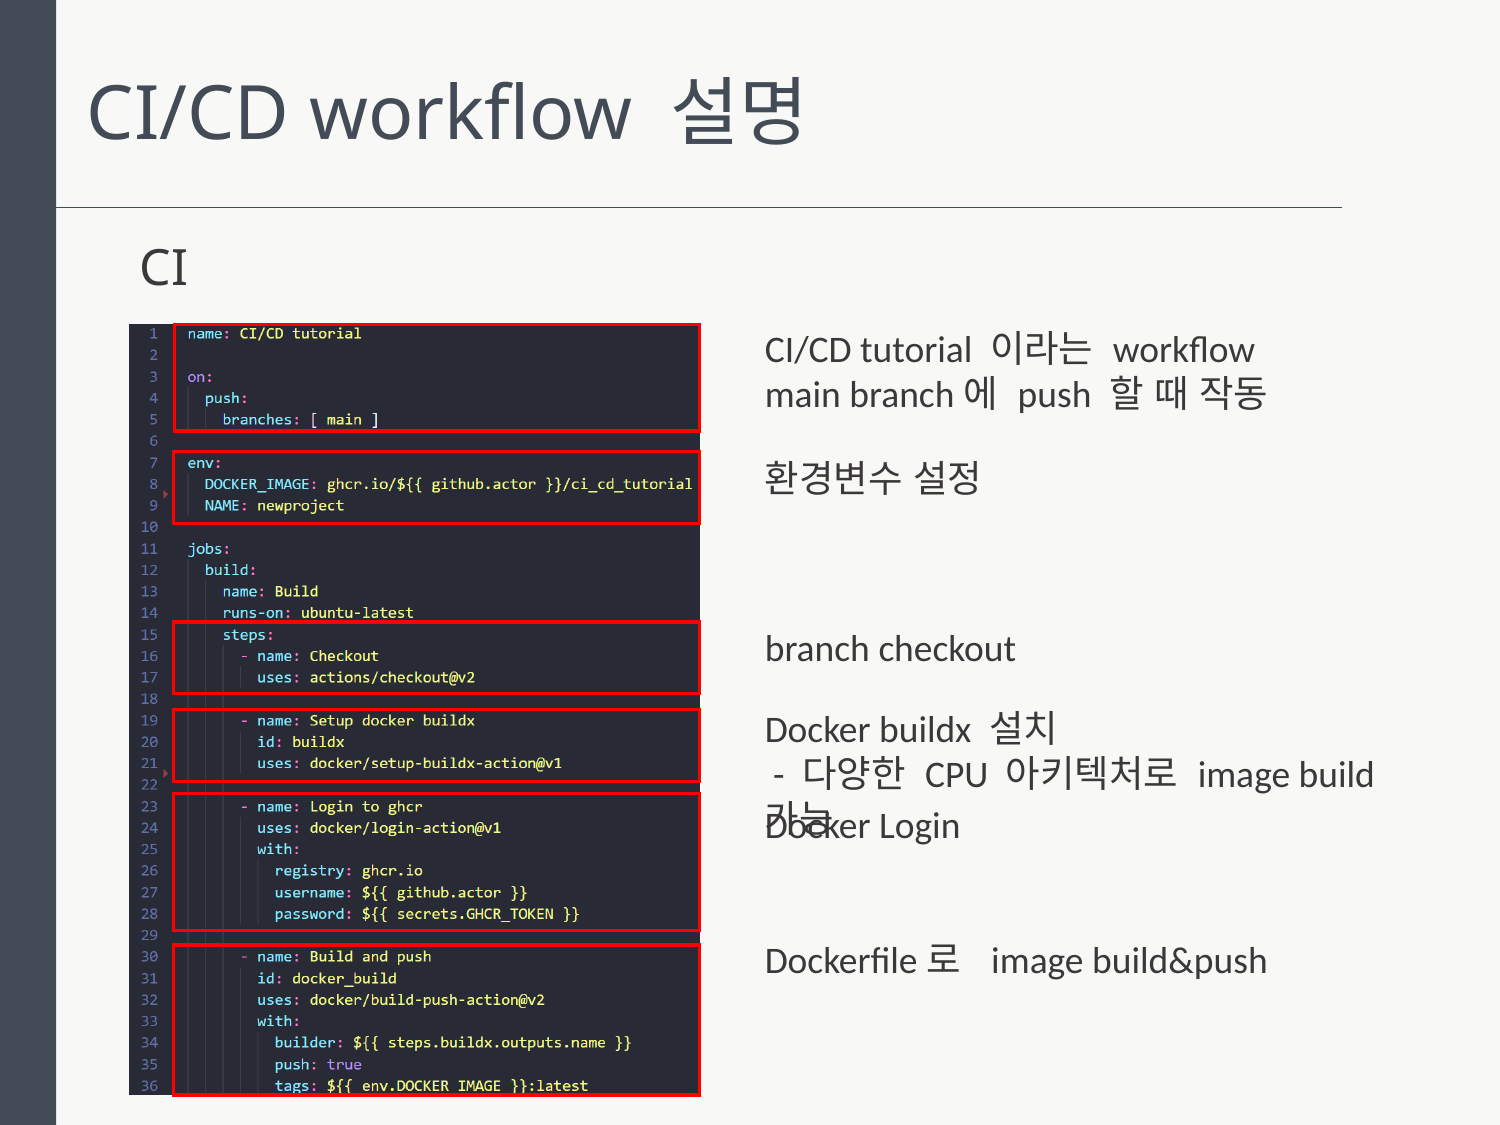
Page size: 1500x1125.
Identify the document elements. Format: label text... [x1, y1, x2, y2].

text_box Dockerfile로 image build&push [749, 929, 1457, 989]
text_box branch checkout [749, 616, 1390, 677]
text_box Docker Login [749, 793, 1457, 854]
text_box CI/CD tutorial 이라는 workflow main branch에 push 할 때 작동 [749, 317, 1390, 423]
picture [129, 324, 700, 1095]
text_box CI/CD workflow 설명 [71, 56, 824, 162]
text_box 환경변수 설정 [749, 447, 1390, 508]
text_box Docker buildx 설치 - 다양한 CPU 아키텍처로 image build가능 [749, 697, 1457, 793]
text_box CI [125, 228, 515, 303]
text_box [0, 0, 57, 1125]
